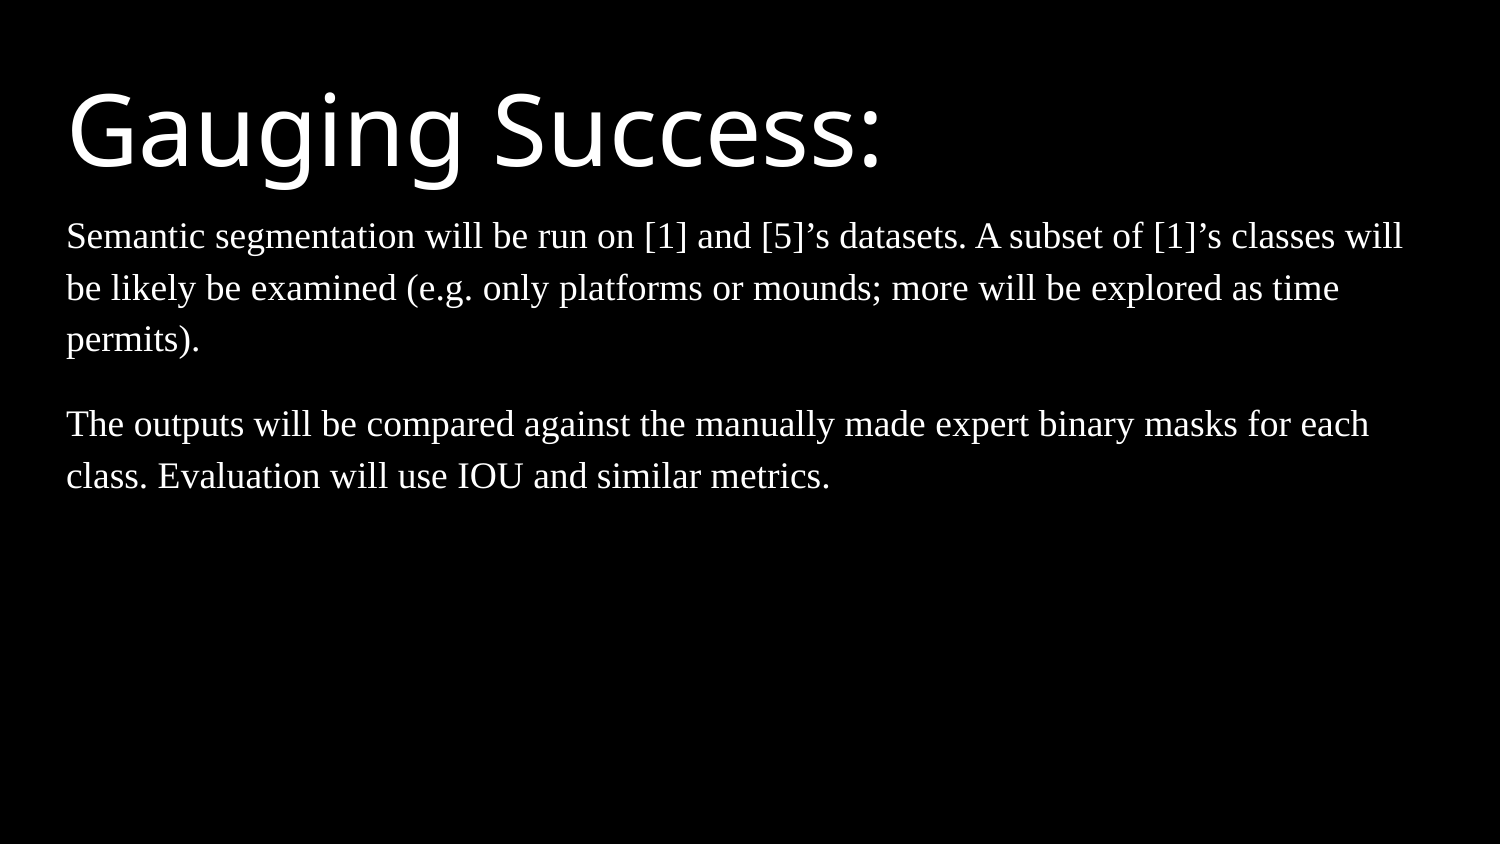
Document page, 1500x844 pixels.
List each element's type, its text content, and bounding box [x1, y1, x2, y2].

title Gauging Success: [51, 50, 1449, 145]
list Semantic segmentation will be run on [1] and [5]’s datasets. A subset of [1]’s classes will be likely be examined (e.g. only platforms or mounds; more will be explored as time permits). The outputs will be compared against the manually made expert binary masks for each class. Evaluation will use IOU and similar metrics. [51, 189, 1449, 750]
